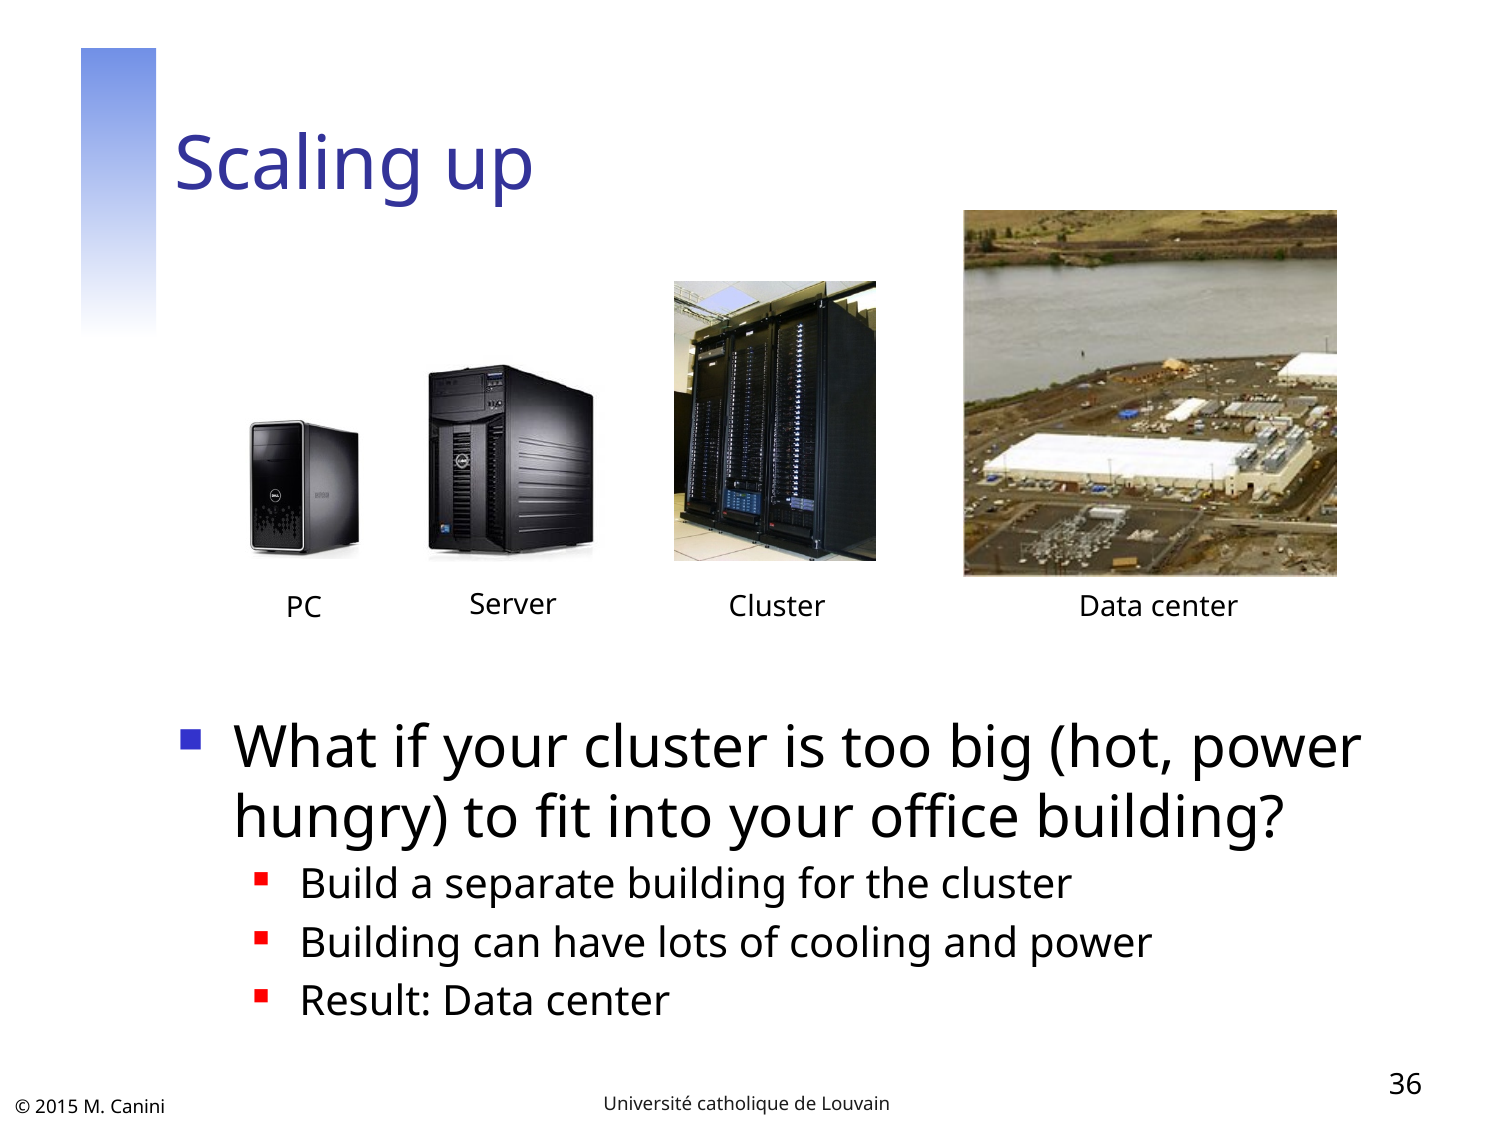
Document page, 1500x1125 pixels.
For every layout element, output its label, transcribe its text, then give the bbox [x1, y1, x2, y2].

footer Université catholique de Louvain [512, 1083, 987, 1125]
picture [419, 355, 609, 562]
title Scaling up [158, 49, 1438, 213]
text_box PC [231, 581, 377, 631]
picture [673, 280, 876, 562]
list What if your cluster is too big (hot, power hungry) to fit into your office building? Build a separate building for the cluster Building can have lots of cooling and power Result: Data center [162, 701, 1438, 988]
slide_number 36 [1124, 1037, 1438, 1113]
picture [244, 417, 365, 559]
text_box Data center [1060, 585, 1257, 630]
picture [962, 210, 1337, 577]
text_box Cluster [693, 579, 861, 630]
text_box Server [420, 578, 607, 628]
